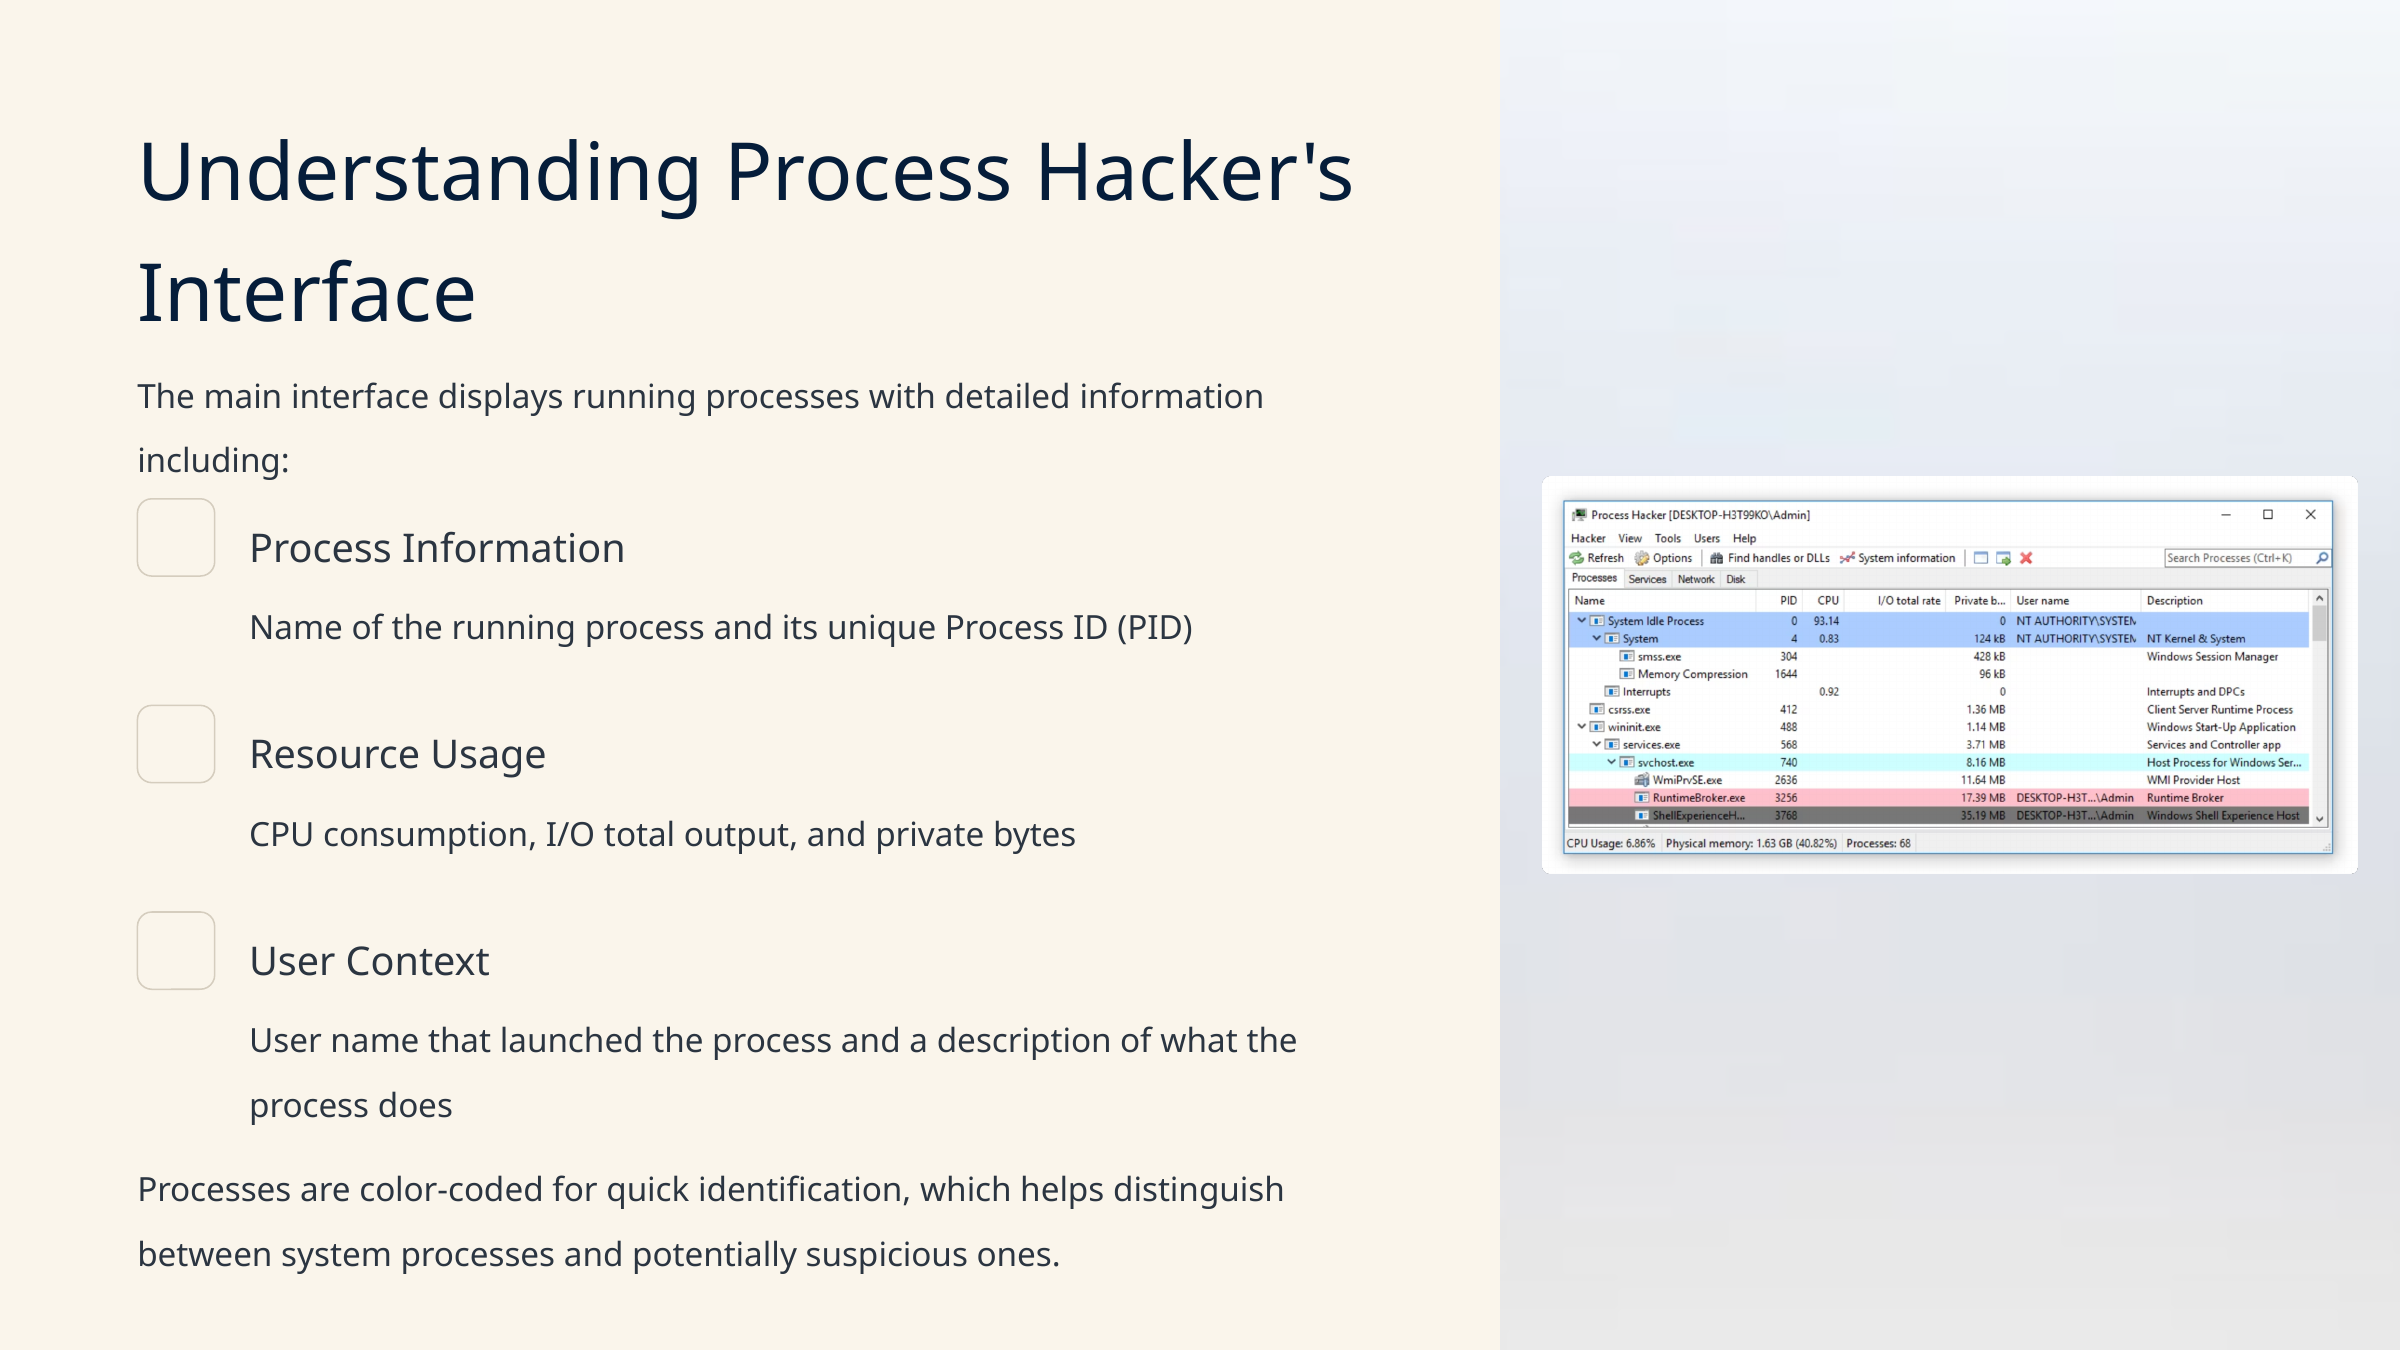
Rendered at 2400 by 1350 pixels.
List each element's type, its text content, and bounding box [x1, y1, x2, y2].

text_box [137, 911, 215, 990]
text_box Understanding Process Hacker's Interface [137, 96, 1363, 299]
text_box Process Information [249, 510, 654, 562]
text_box [137, 498, 215, 577]
text_box User Context [249, 923, 654, 975]
text_box [137, 705, 215, 783]
text_box Name of the running process and its unique Process ID (PID) [249, 581, 1363, 637]
text_box Processes are color-coded for quick identification, which helps distinguish between system processes and potentially suspicious ones. [137, 1143, 1363, 1254]
text_box User name that launched the process and a description of what the process does [249, 994, 1363, 1105]
picture [1499, 0, 2400, 1350]
text_box CPU consumption, I/O total output, and private bytes [249, 788, 1363, 844]
text_box Resource Usage [249, 717, 654, 768]
text_box The main interface displays running processes with detailed information including: [137, 350, 1363, 461]
